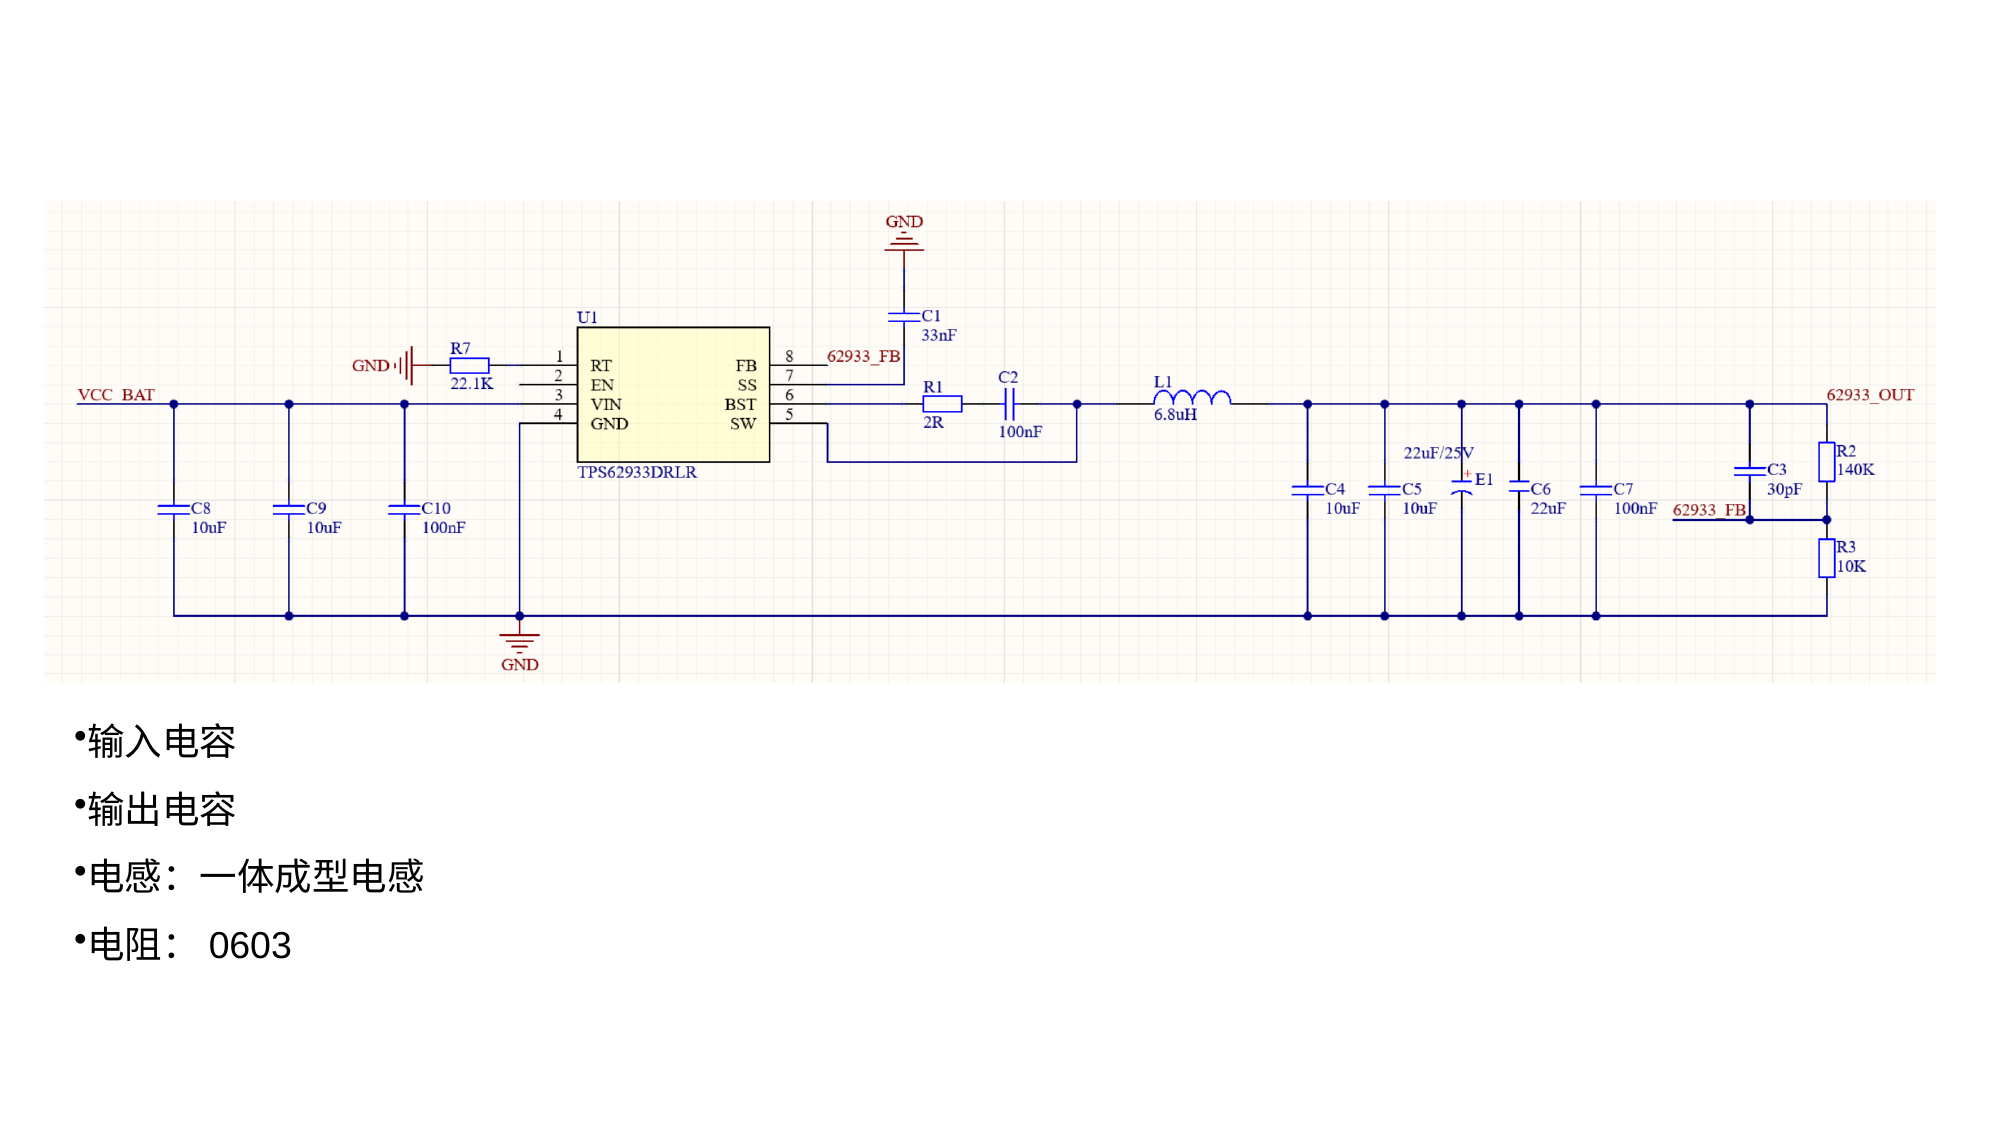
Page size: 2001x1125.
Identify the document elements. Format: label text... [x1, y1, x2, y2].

text_box 输入电容 输出电容 电感：一体成型电感 电阻：0603 [59, 683, 440, 1041]
picture [44, 201, 1936, 683]
